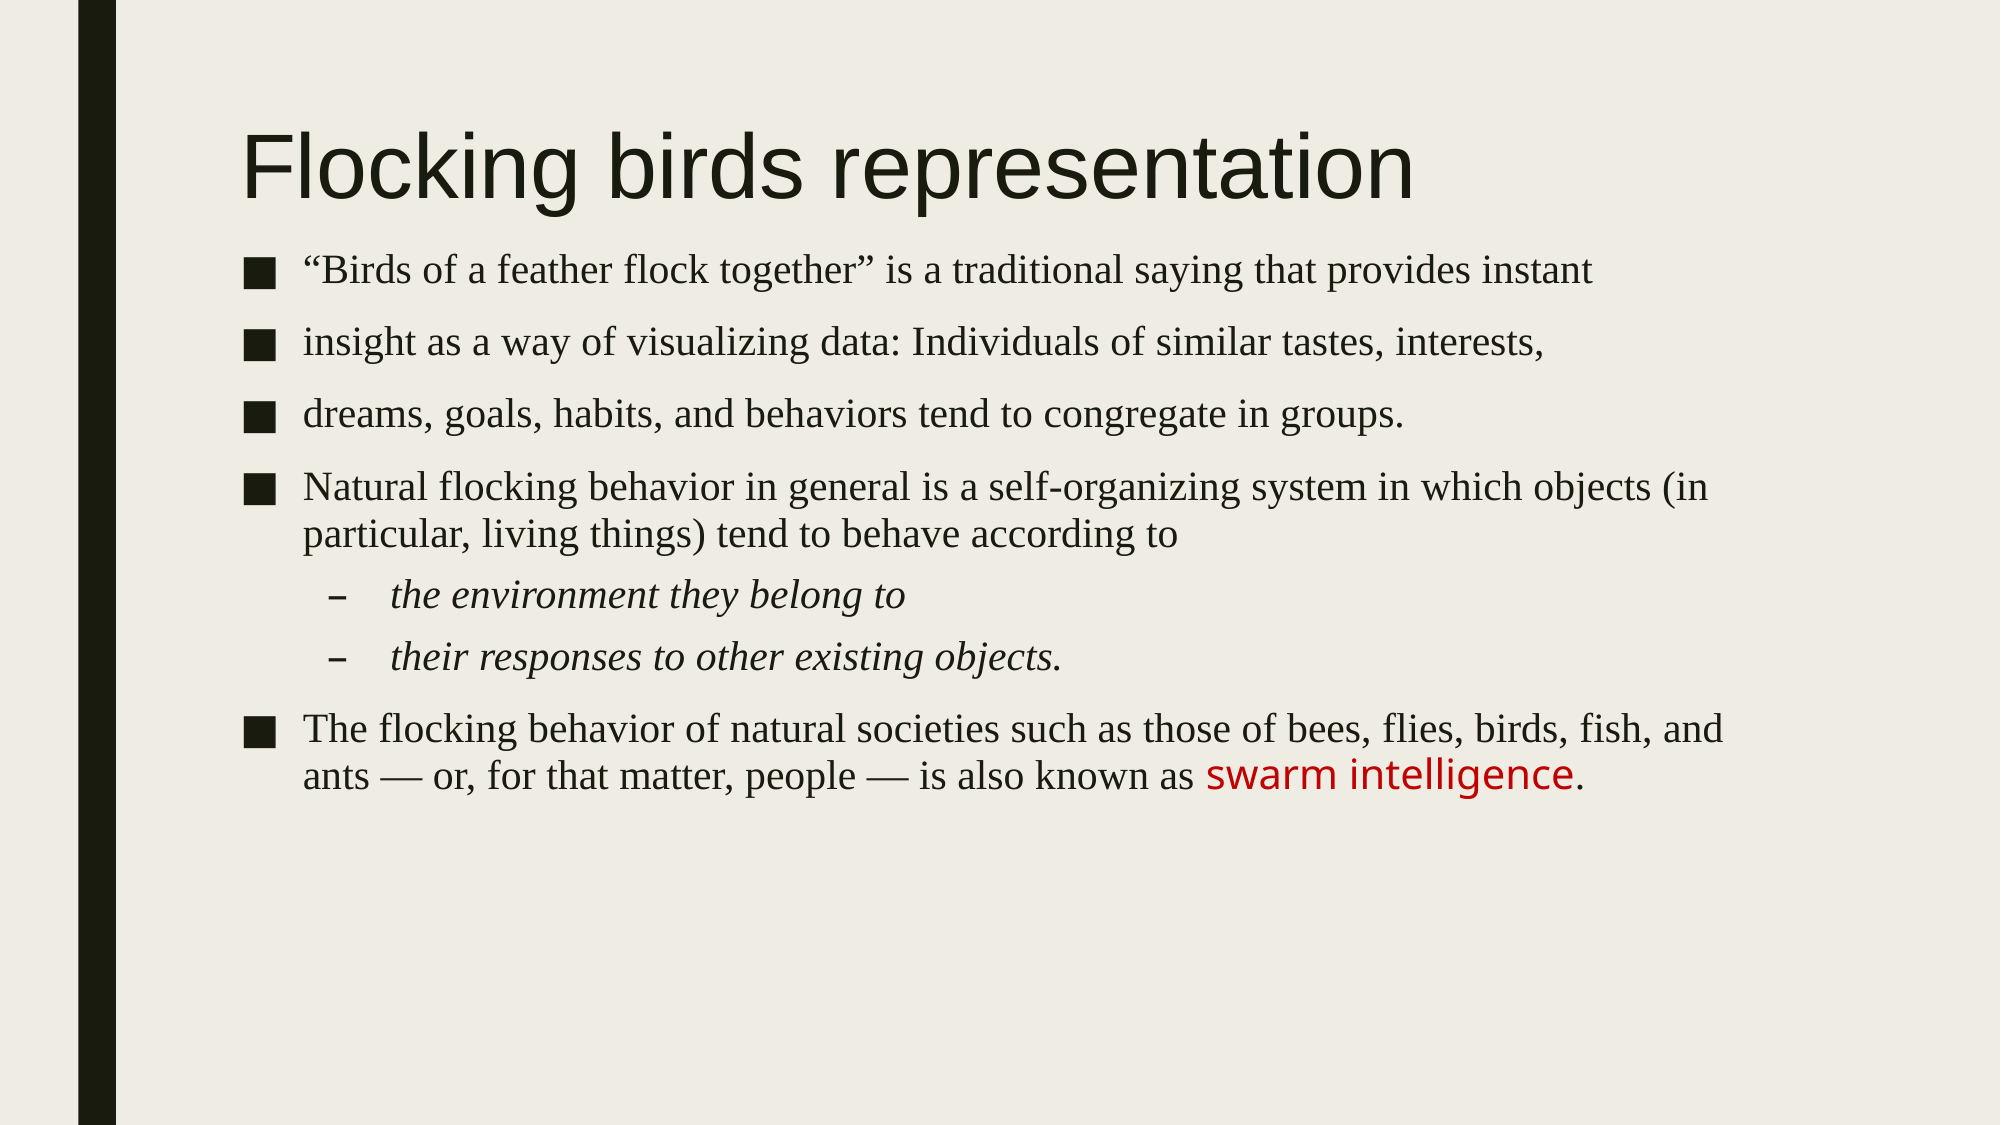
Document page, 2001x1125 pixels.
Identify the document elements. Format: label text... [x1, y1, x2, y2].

list “Birds of a feather flock together” is a traditional saying that provides instant insight as a way of visualizing data: Individuals of similar tastes, interests, dreams, goals, habits, and behaviors tend to congregate in groups. Natural flocking behavior in general is a self-organizing system in which objects (in particular, living things) tend to behave according to the environment they belong to their responses to other existing objects. The flocking behavior of natural societies such as those of bees, flies, birds, fish, and ants — or, for that matter, people — is also known as swarm intelligence. [225, 238, 1800, 1027]
title Flocking birds representation [225, 112, 1800, 238]
